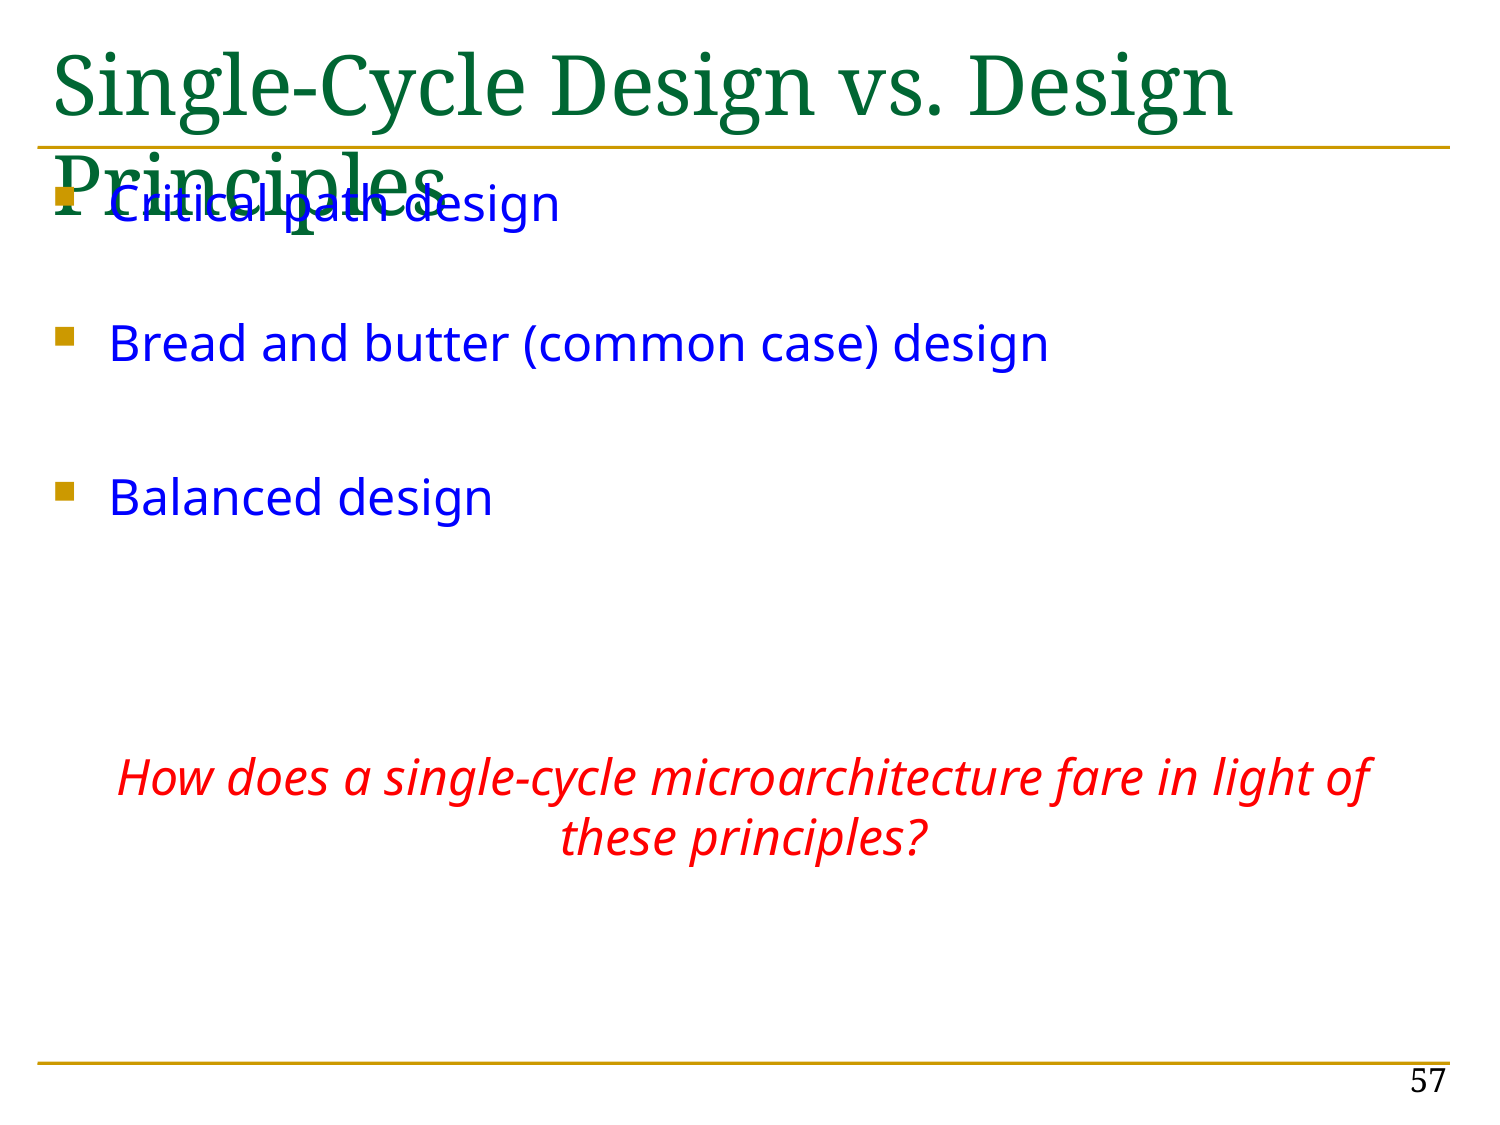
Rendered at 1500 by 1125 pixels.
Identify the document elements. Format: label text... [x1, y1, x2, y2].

slide_number 57 [1111, 1036, 1462, 1112]
list Critical path design Bread and butter (common case) design Balanced design How does a single-cycle microarchitecture fare in light of these principles? [37, 163, 1450, 1016]
title Single-Cycle Design vs. Design Principles [37, 24, 1450, 163]
